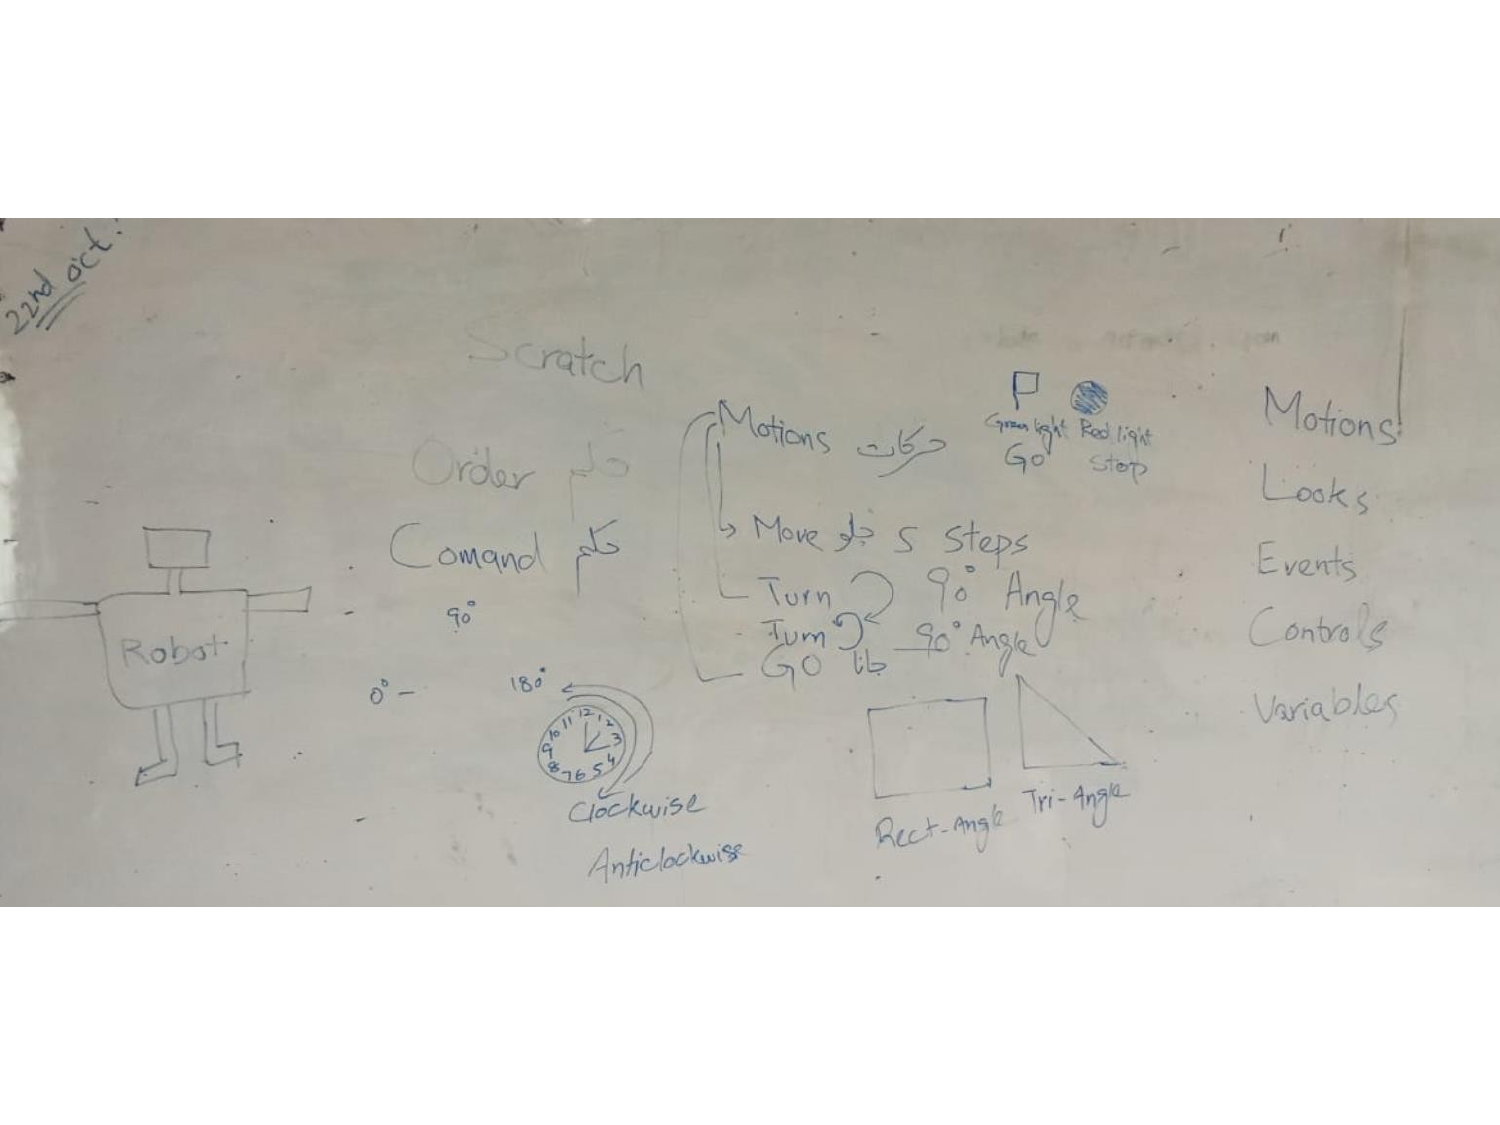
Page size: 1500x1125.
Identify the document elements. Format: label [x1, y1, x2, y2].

picture [0, 218, 1500, 907]
